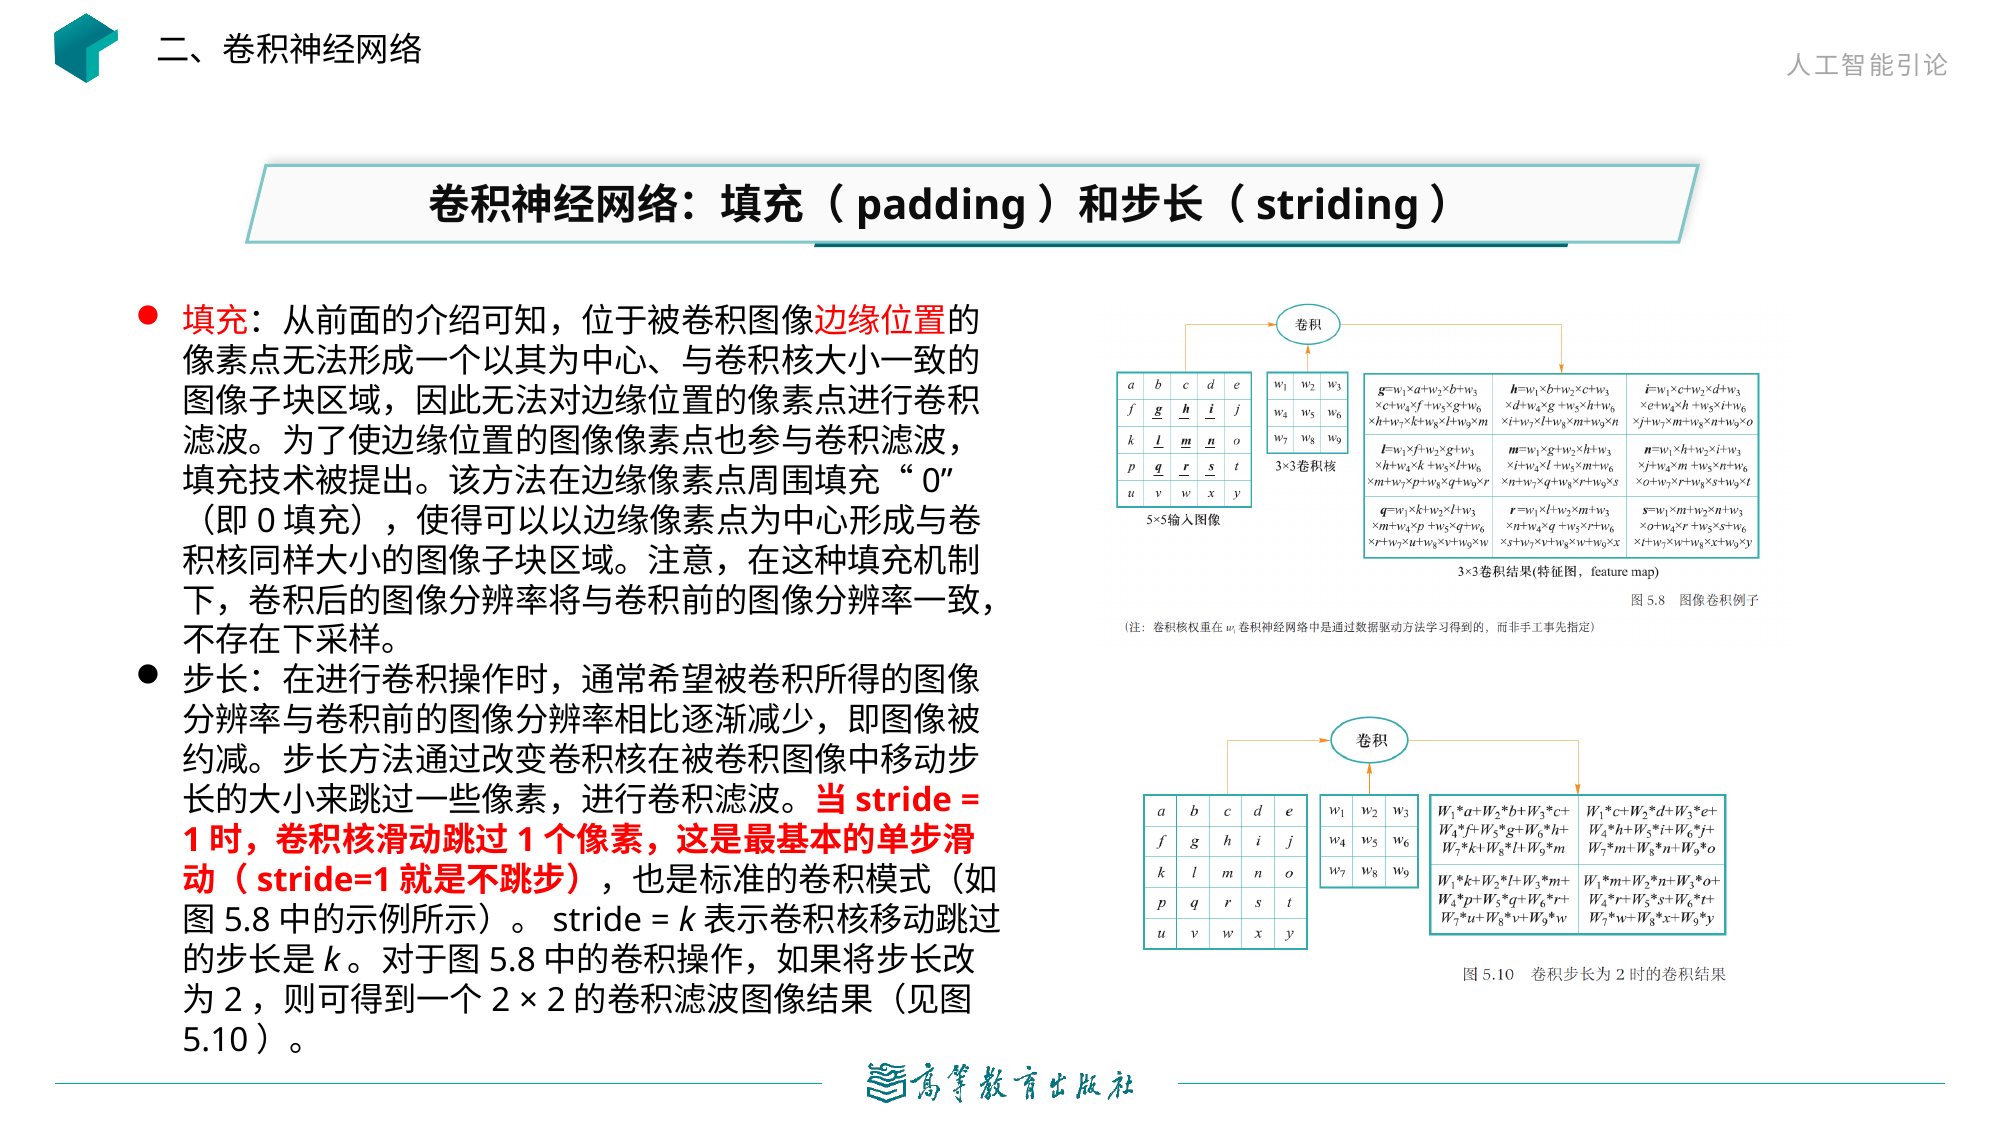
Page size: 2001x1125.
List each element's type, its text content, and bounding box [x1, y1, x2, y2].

picture [1095, 298, 1794, 651]
picture [867, 1063, 1133, 1103]
picture [1095, 702, 1775, 1001]
text_box 填充：从前面的介绍可知，位于被卷积图像边缘位置的像素点无法形成一个以其为中心、与卷积核大小一致的图像子块区域，因此无法对边缘位置的像素点进行卷积滤波。为了使边缘位置的图像像素点也参与卷积滤波，填充技术被提出。该方法在边缘像素点周围填充“0”（即0填充），使得可以以边缘像素点为中心形成与卷积核同样大小的图像子块区域。注意，在这种填充机制下，卷积后的图像分辨率将与卷积前的图像分辨率一致，不存在下采样。 步长：在进行卷积操作时，通常希望被卷积所得的图像分辨率与卷积前的图像分辨率相比逐渐减少，即图像被约减。步长方法通过改变卷积核在被卷积图像中移动步长的大小来跳过一些像素，进行卷积滤波。当stride = 1时，卷积核滑动跳过1个像素，这是最基本的单步滑动（stride=1就是不跳步），也是标准的卷积模式（如图5.8中的示例所示）。stride = k表示卷积核移动跳过的步长是k。对于图5.8中的卷积操作，如果将步长改为2，则可得到一个2 × 2的卷积滤波图像结果（见图5.10）。 [120, 251, 1020, 1066]
text_box 二、卷积神经网络 [141, 21, 438, 76]
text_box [246, 165, 1698, 248]
